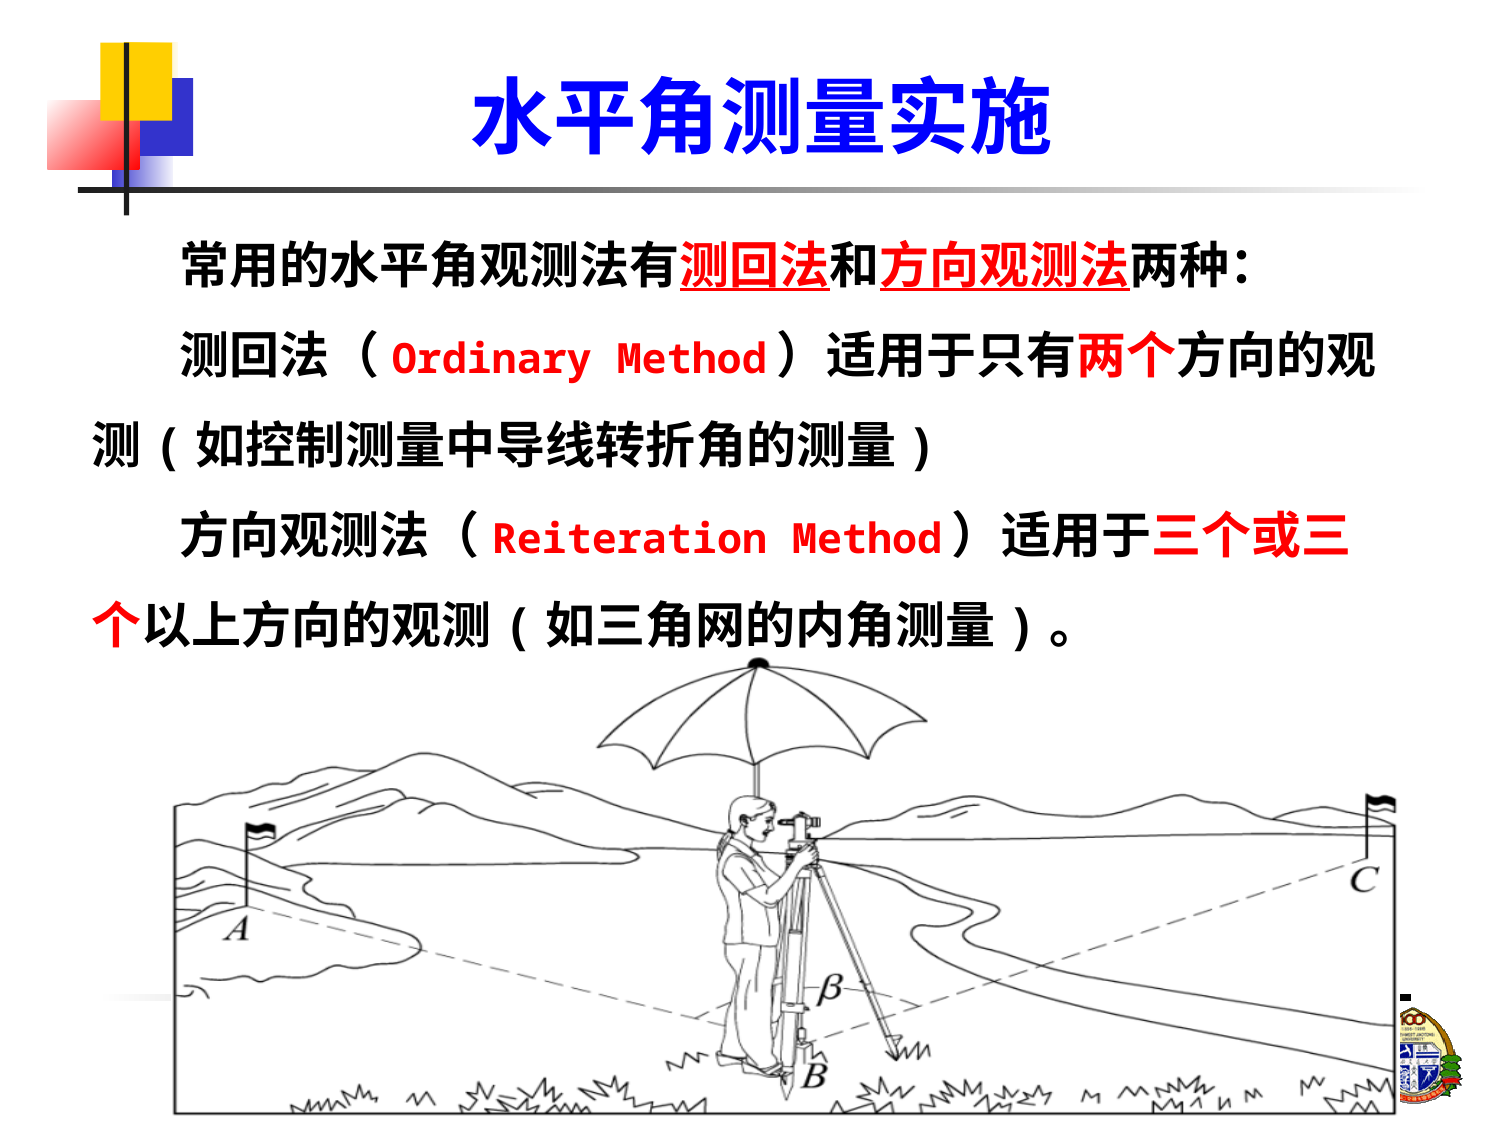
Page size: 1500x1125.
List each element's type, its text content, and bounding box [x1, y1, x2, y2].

list 常用的水平角观测法有测回法和方向观测法两种： 测回法（Ordinary Method）适用于只有两个方向的观测(如控制测量中导线转折角的测量) 方向观测法（Reiteration Method）适用于三个或三个以上方向的观测(如三角网的内角测量)。 [76, 196, 1400, 953]
picture [1400, 1005, 1465, 1106]
title 水平角测量实施 [135, 54, 1388, 173]
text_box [170, 656, 1400, 1118]
